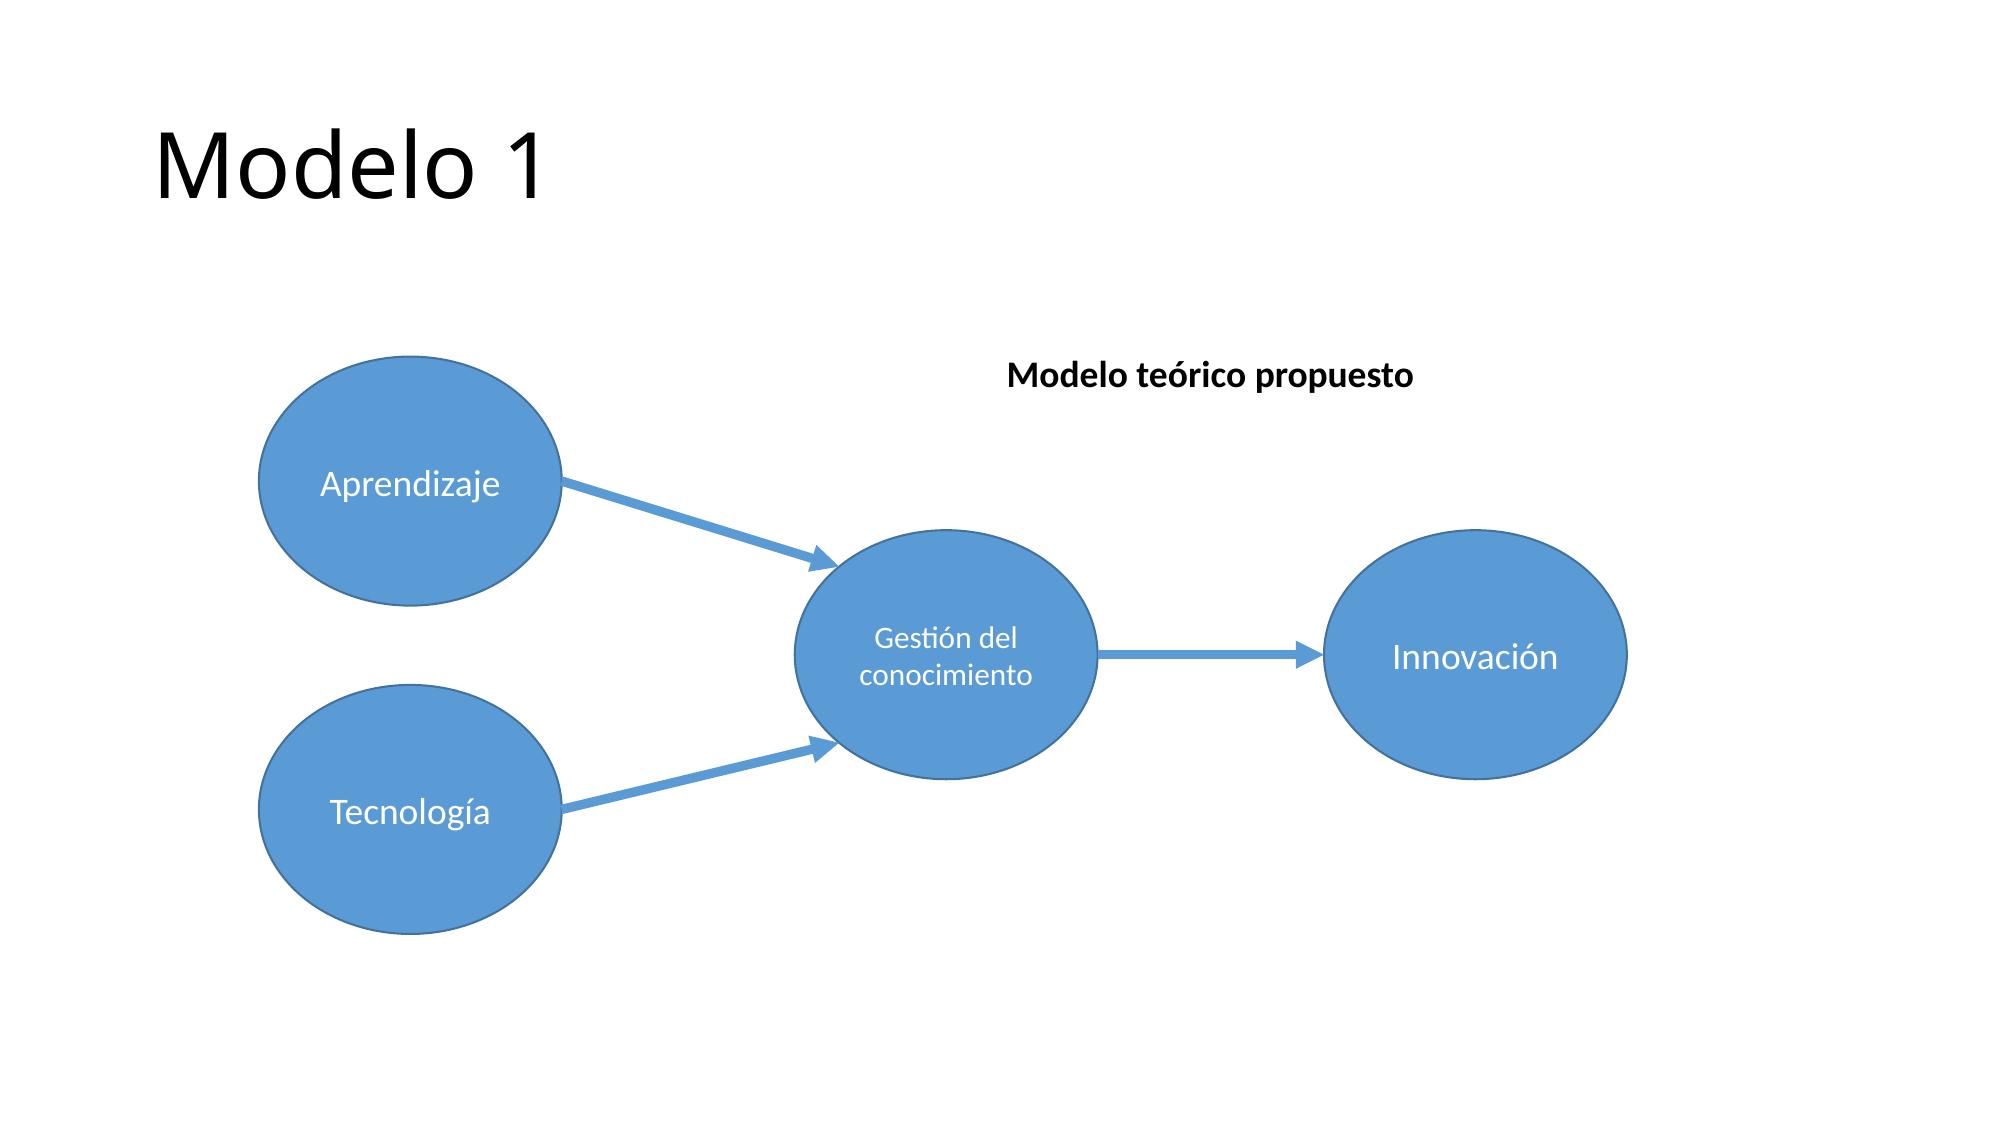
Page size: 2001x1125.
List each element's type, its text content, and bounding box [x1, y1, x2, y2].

text_box Modelo teórico propuesto [991, 343, 1430, 403]
title Modelo 1 [137, 59, 1863, 278]
text_box Tecnología [257, 683, 563, 935]
text_box Aprendizaje [257, 355, 563, 607]
text_box Gestión del conocimiento [793, 529, 1099, 781]
text_box Innovación [1323, 529, 1628, 781]
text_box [561, 481, 840, 567]
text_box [561, 742, 840, 810]
